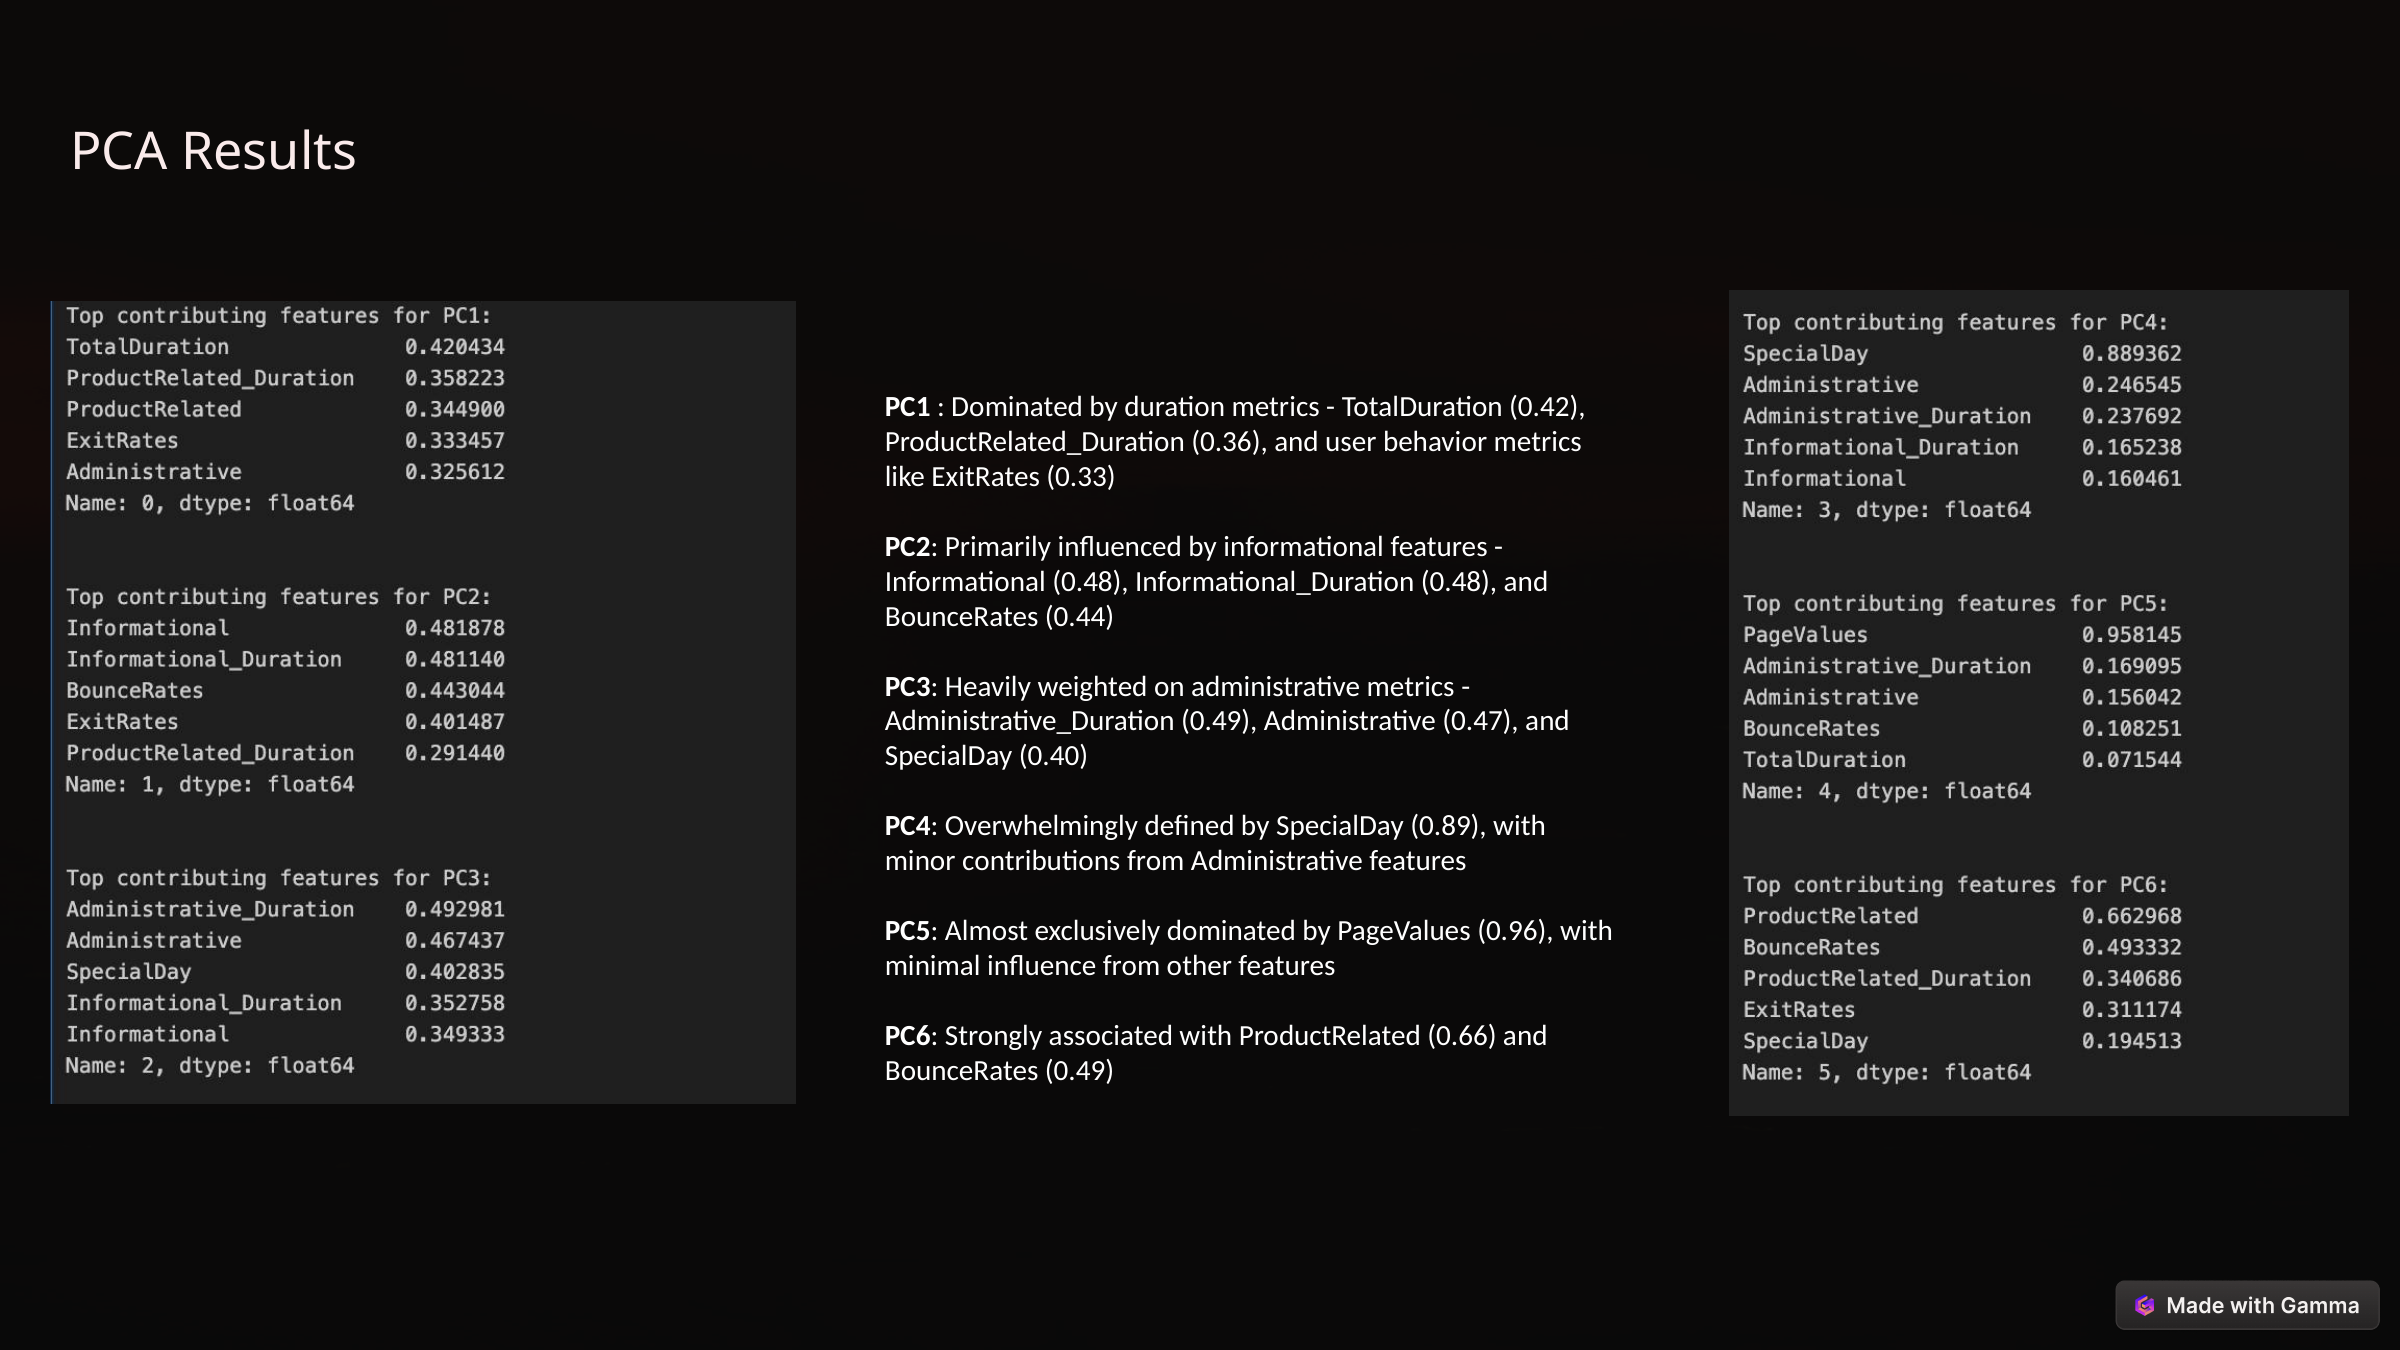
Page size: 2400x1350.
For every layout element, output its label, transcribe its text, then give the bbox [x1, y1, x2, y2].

text_box PC1 : Dominated by duration metrics - TotalDuration (0.42), ProductRelated_Duration (0.36), and user behavior metrics like ExitRates (0.33) PC2: Primarily influenced by informational features - Informational (0.48), Informational_Duration (0.48), and BounceRates (0.44) PC3: Heavily weighted on administrative metrics - Administrative_Duration (0.49), Administrative (0.47), and SpecialDay (0.40) PC4: Overwhelmingly defined by SpecialDay (0.89), with minor contributions from Administrative features PC5: Almost exclusively dominated by PageValues (0.96), with minimal influence from other features PC6: Strongly associated with ProductRelated (0.66) and BounceRates (0.49) [869, 379, 1630, 1094]
picture [49, 301, 797, 1105]
picture [2106, 1271, 2389, 1339]
text_box PCA Results [70, 101, 600, 168]
picture [1729, 290, 2349, 1116]
